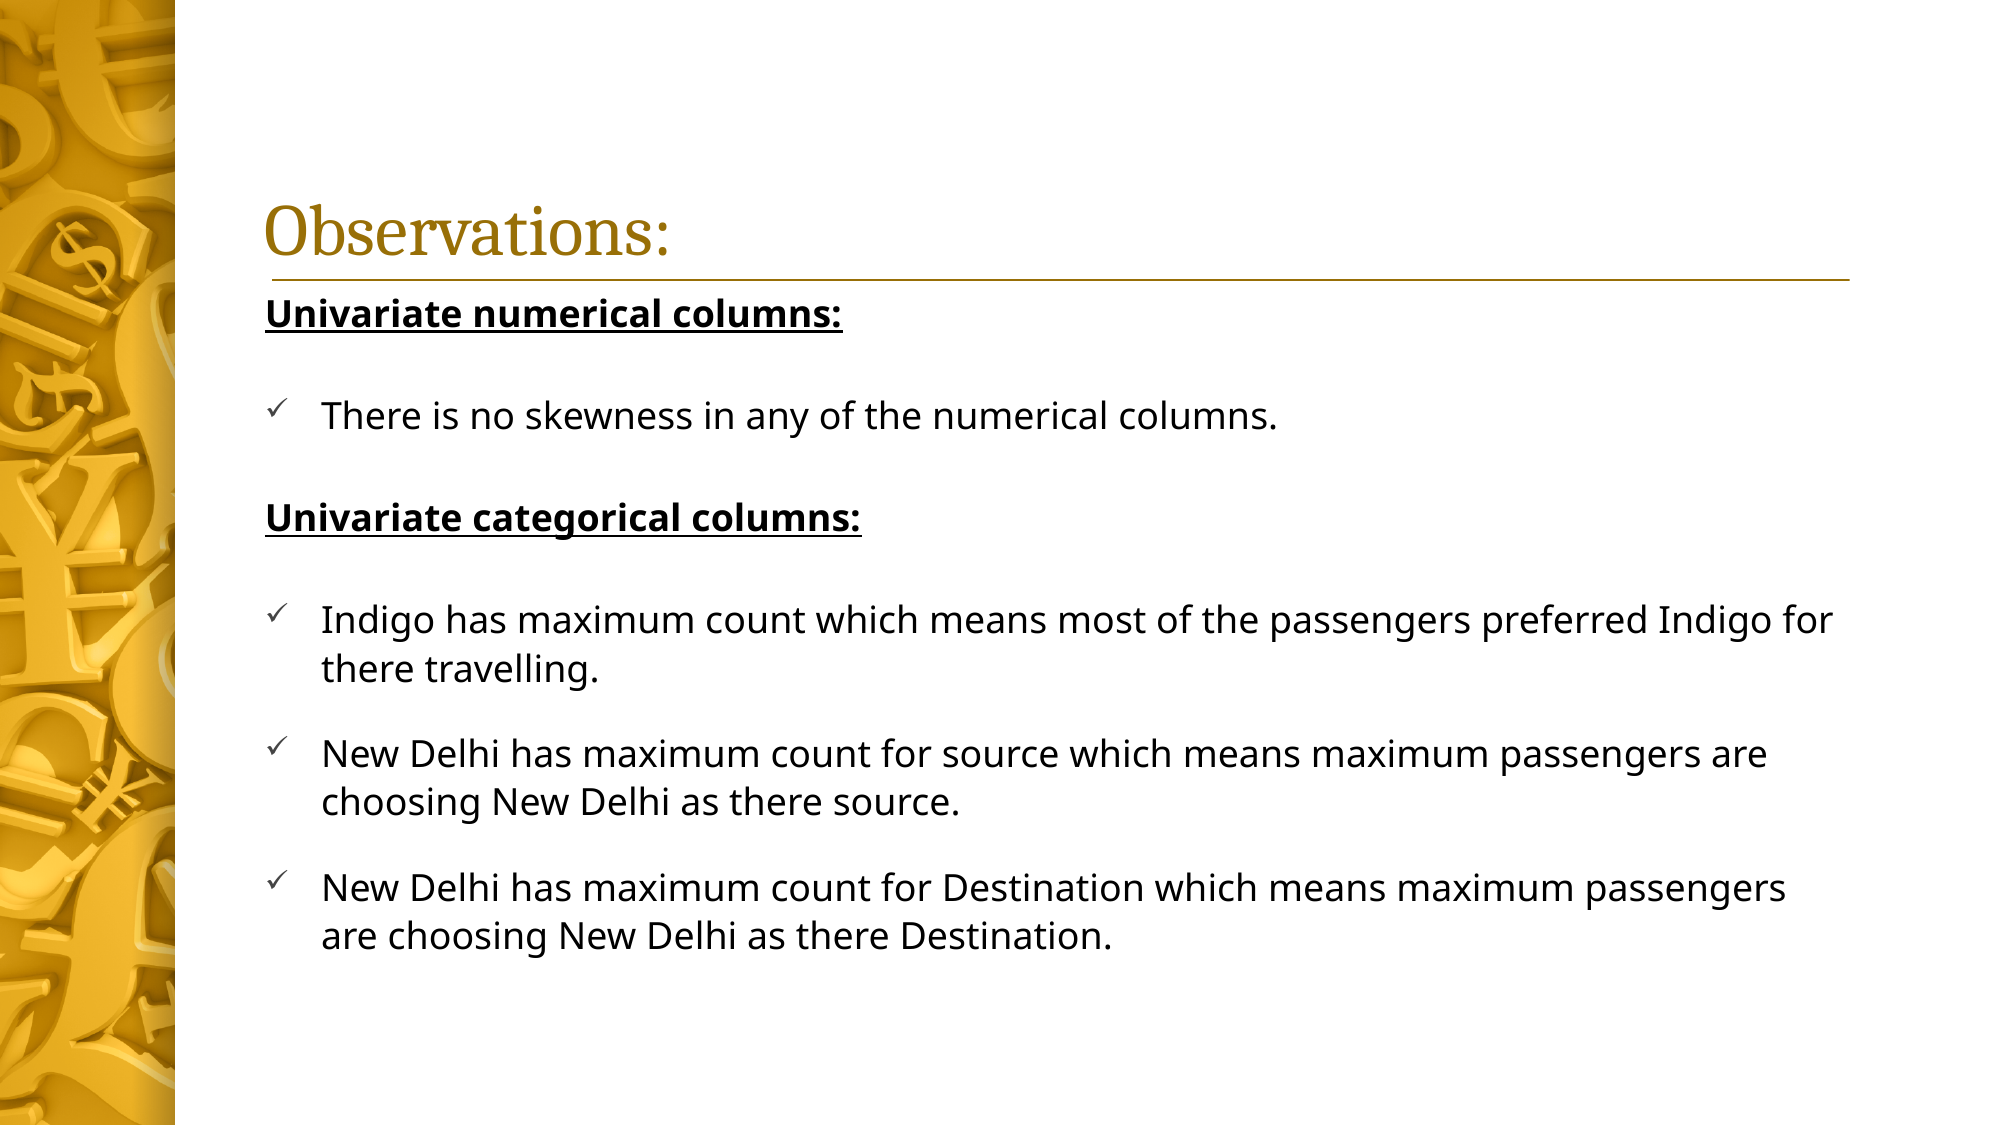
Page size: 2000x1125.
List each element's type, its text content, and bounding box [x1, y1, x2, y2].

list Univariate numerical columns: There is no skewness in any of the numerical columns. Univariate categorical columns: Indigo has maximum count which means most of the passengers preferred Indigo for there travelling. New Delhi has maximum count for source which means maximum passengers are choosing New Delhi as there source. New Delhi has maximum count for Destination which means maximum passengers are choosing New Delhi as there Destination. [249, 278, 1863, 1094]
picture [0, 0, 175, 1125]
title Observations: [249, 184, 1863, 278]
